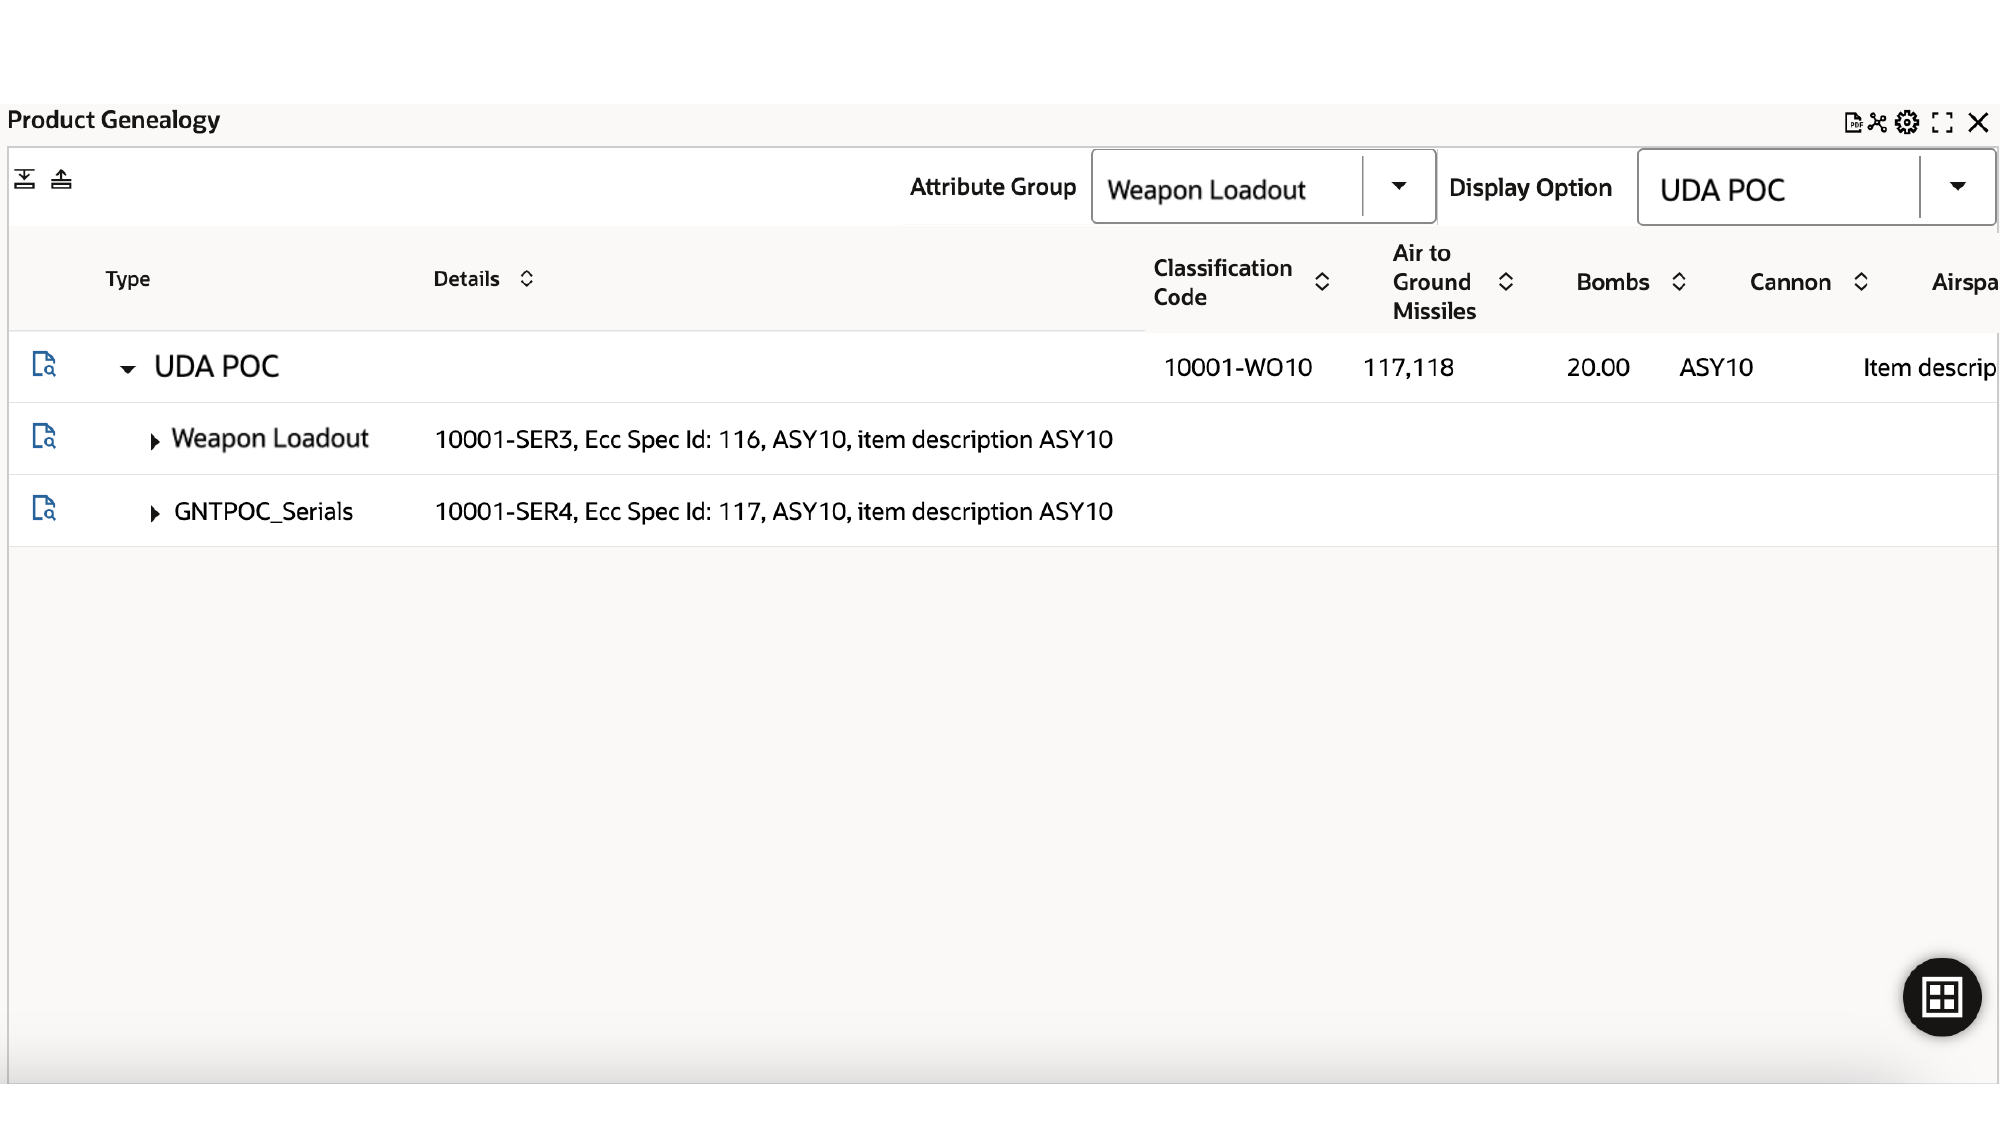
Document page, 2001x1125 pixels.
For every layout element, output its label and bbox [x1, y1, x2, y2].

picture [1652, 144, 1893, 224]
picture [169, 421, 372, 460]
picture [146, 337, 386, 398]
picture [1144, 232, 2000, 338]
picture [903, 149, 1438, 226]
list [0, 103, 2000, 1085]
